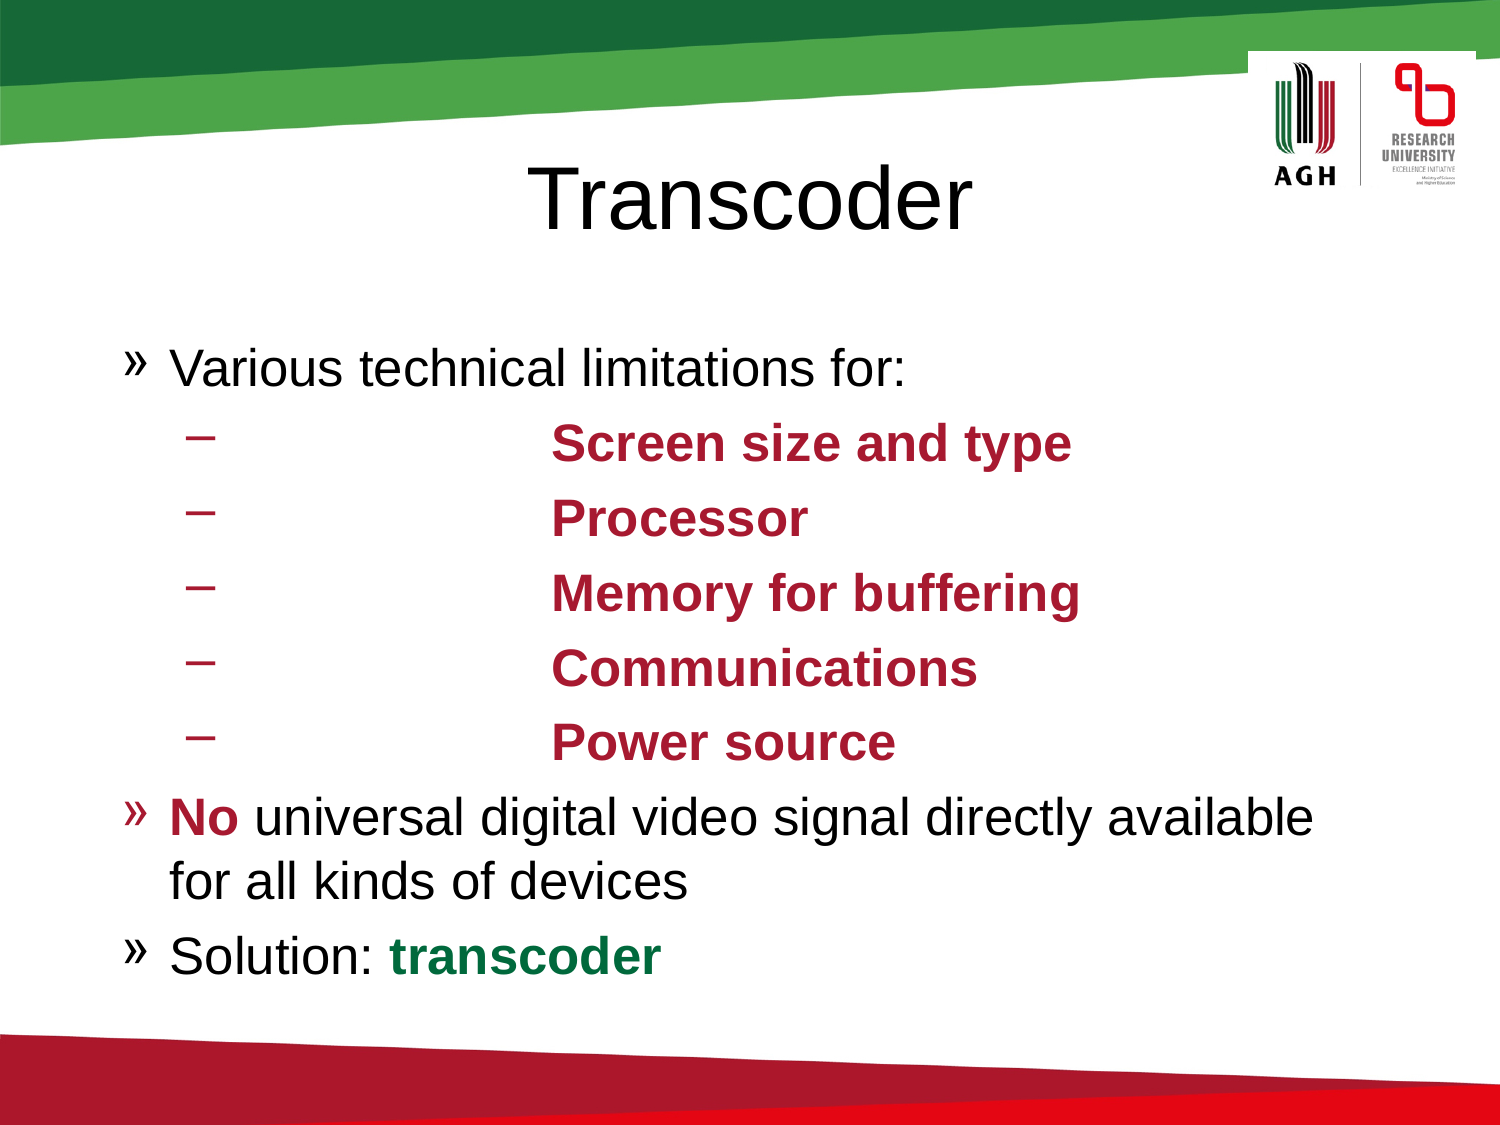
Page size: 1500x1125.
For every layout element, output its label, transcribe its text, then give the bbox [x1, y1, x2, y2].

title Transcoder [112, 99, 1389, 288]
picture [0, 0, 1500, 1125]
text_box [52, 1017, 305, 1085]
list Various technical limitations for: Screen size and type Processor Memory for buffering Communications Power source No universal digital video signal directly available for all kinds of devices Solution: transcoder [112, 325, 1389, 1001]
